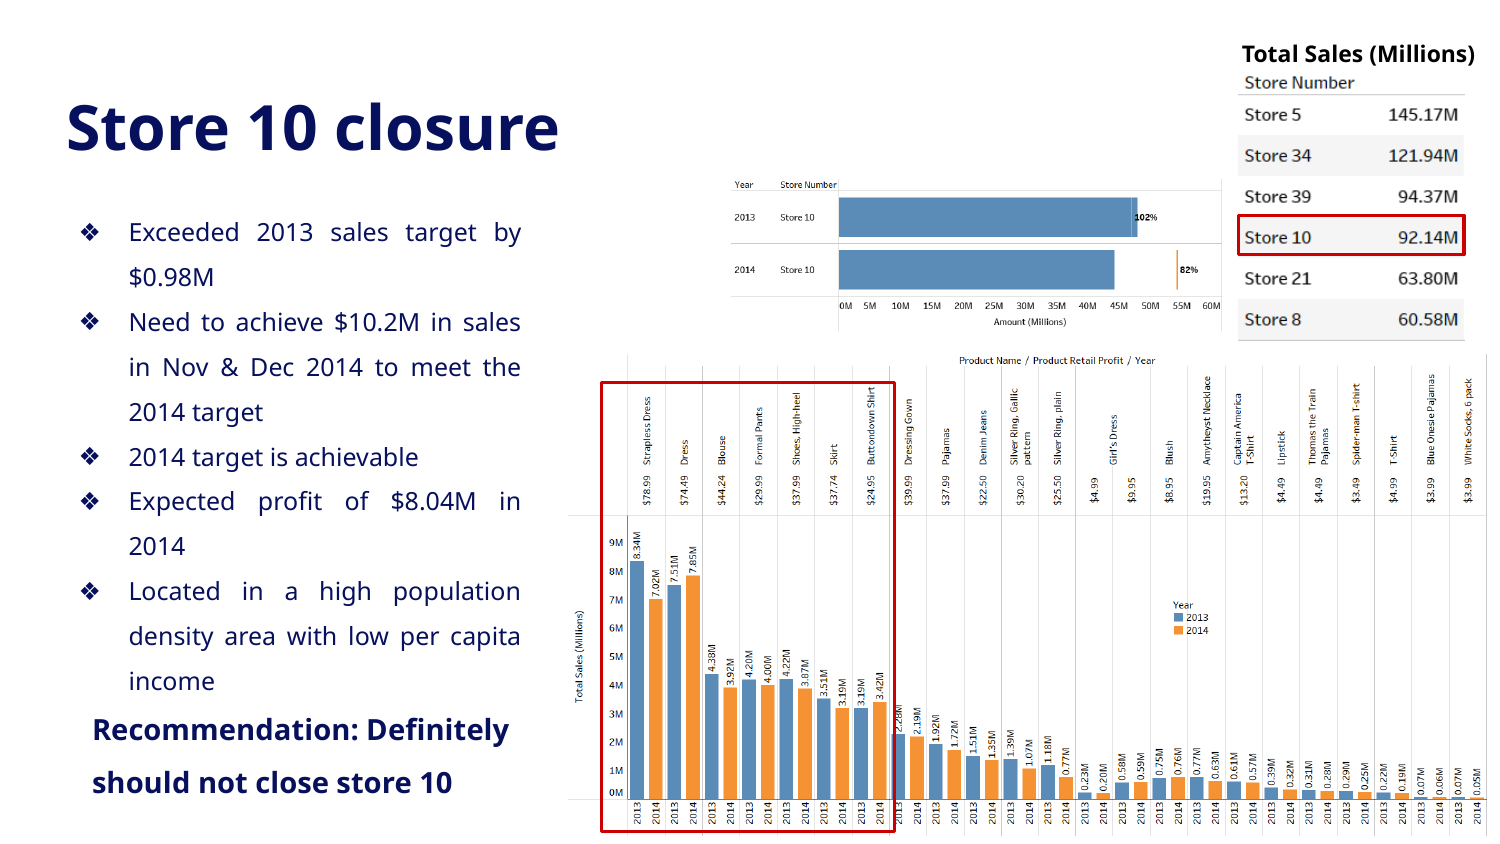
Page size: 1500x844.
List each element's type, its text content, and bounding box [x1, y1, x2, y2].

picture [560, 345, 1494, 844]
text_box Recommendation: Definitely should not close store 10 [77, 679, 535, 814]
title Store 10 closure [51, 72, 1233, 167]
text_box Total Sales (Millions) [1226, 26, 1494, 82]
picture [731, 179, 1223, 333]
text_box Exceeded 2013 sales target by $0.98M Need to achieve $10.2M in sales in Nov & Dec 2014 to meet the 2014 target 2014 target is achievable Expected profit of $8.04M in 2014 Located in a high population density area with low per capita income [38, 186, 537, 680]
picture [1238, 71, 1465, 341]
